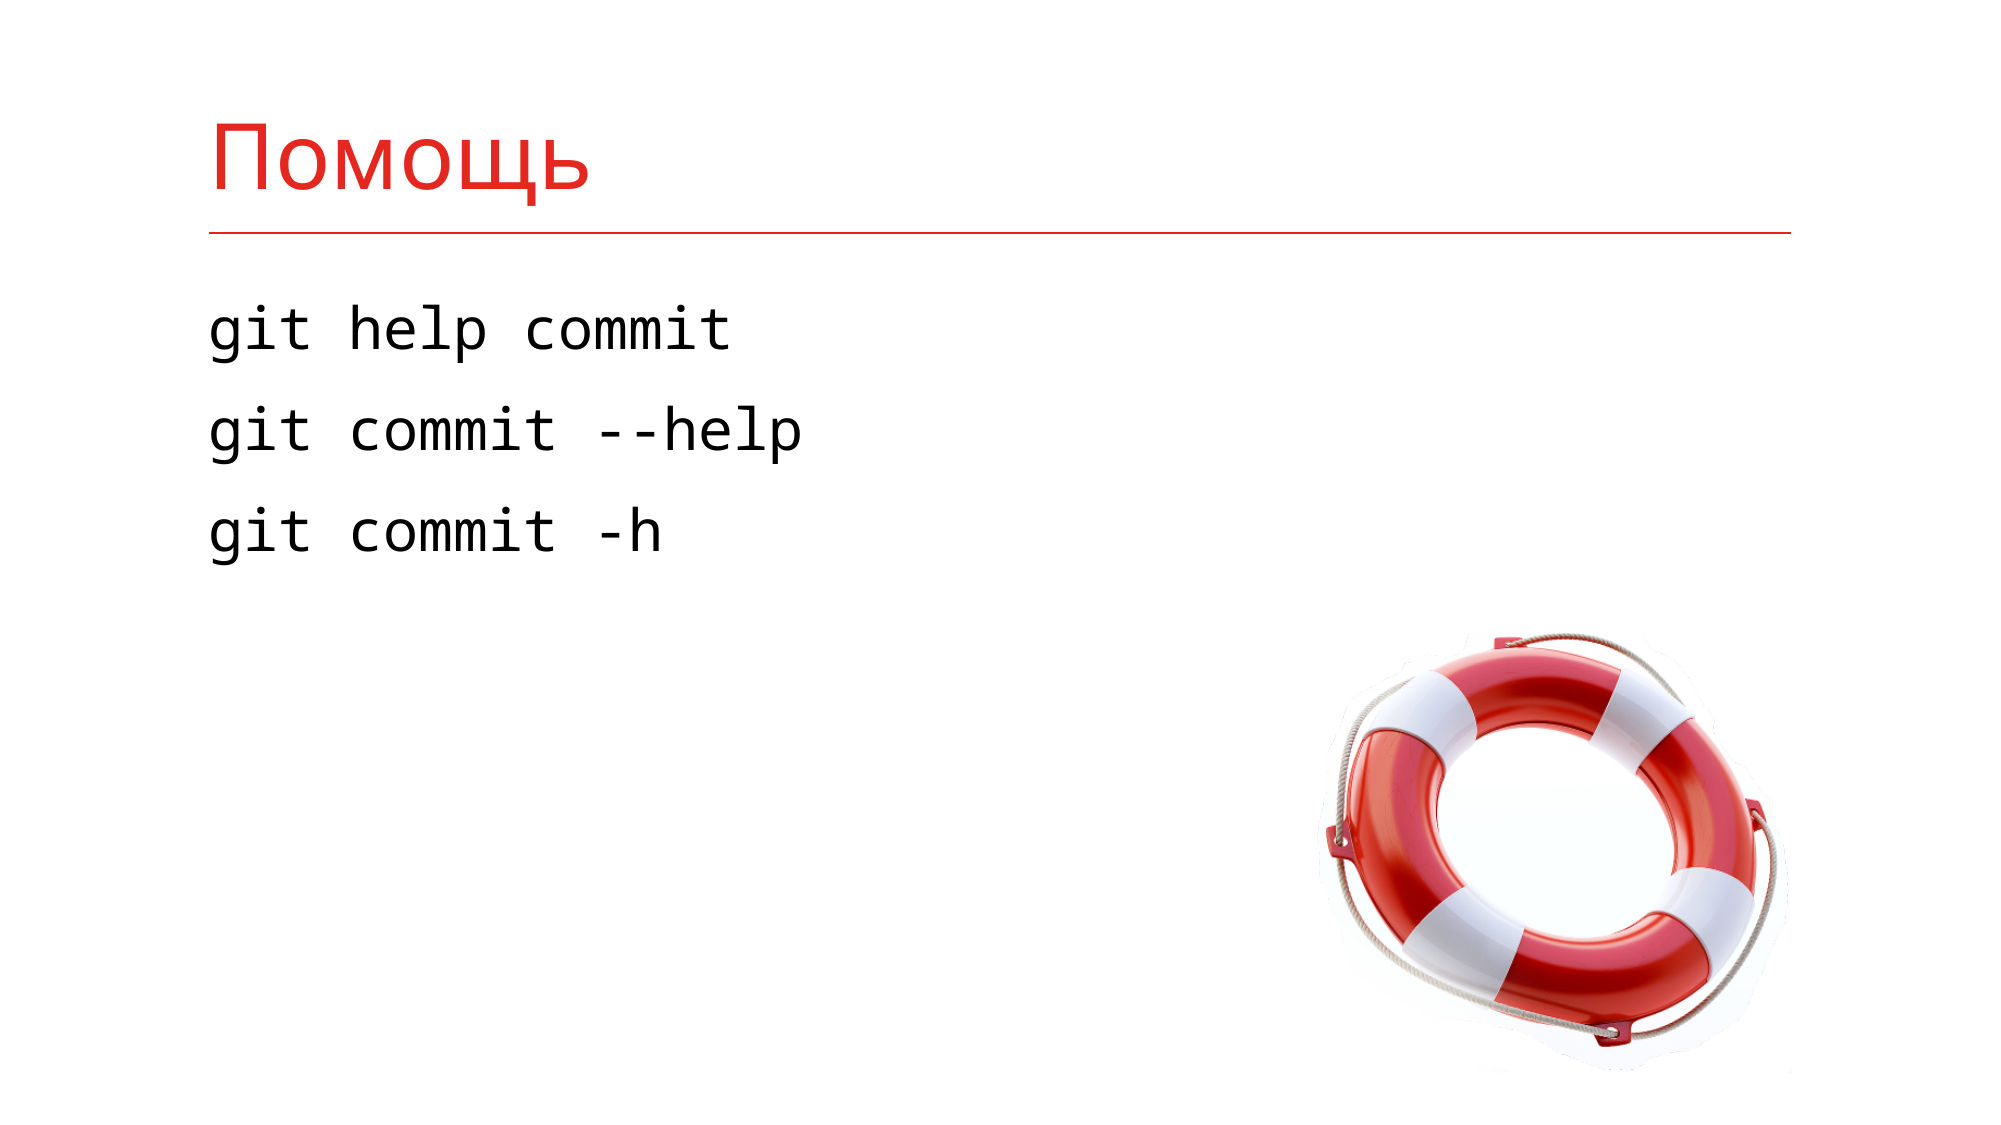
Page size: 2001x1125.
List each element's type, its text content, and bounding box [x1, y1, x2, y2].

title Помощь [208, 54, 1792, 232]
list git help commit git commit --help git commit -h [208, 290, 1792, 1071]
picture [1312, 633, 1792, 1074]
